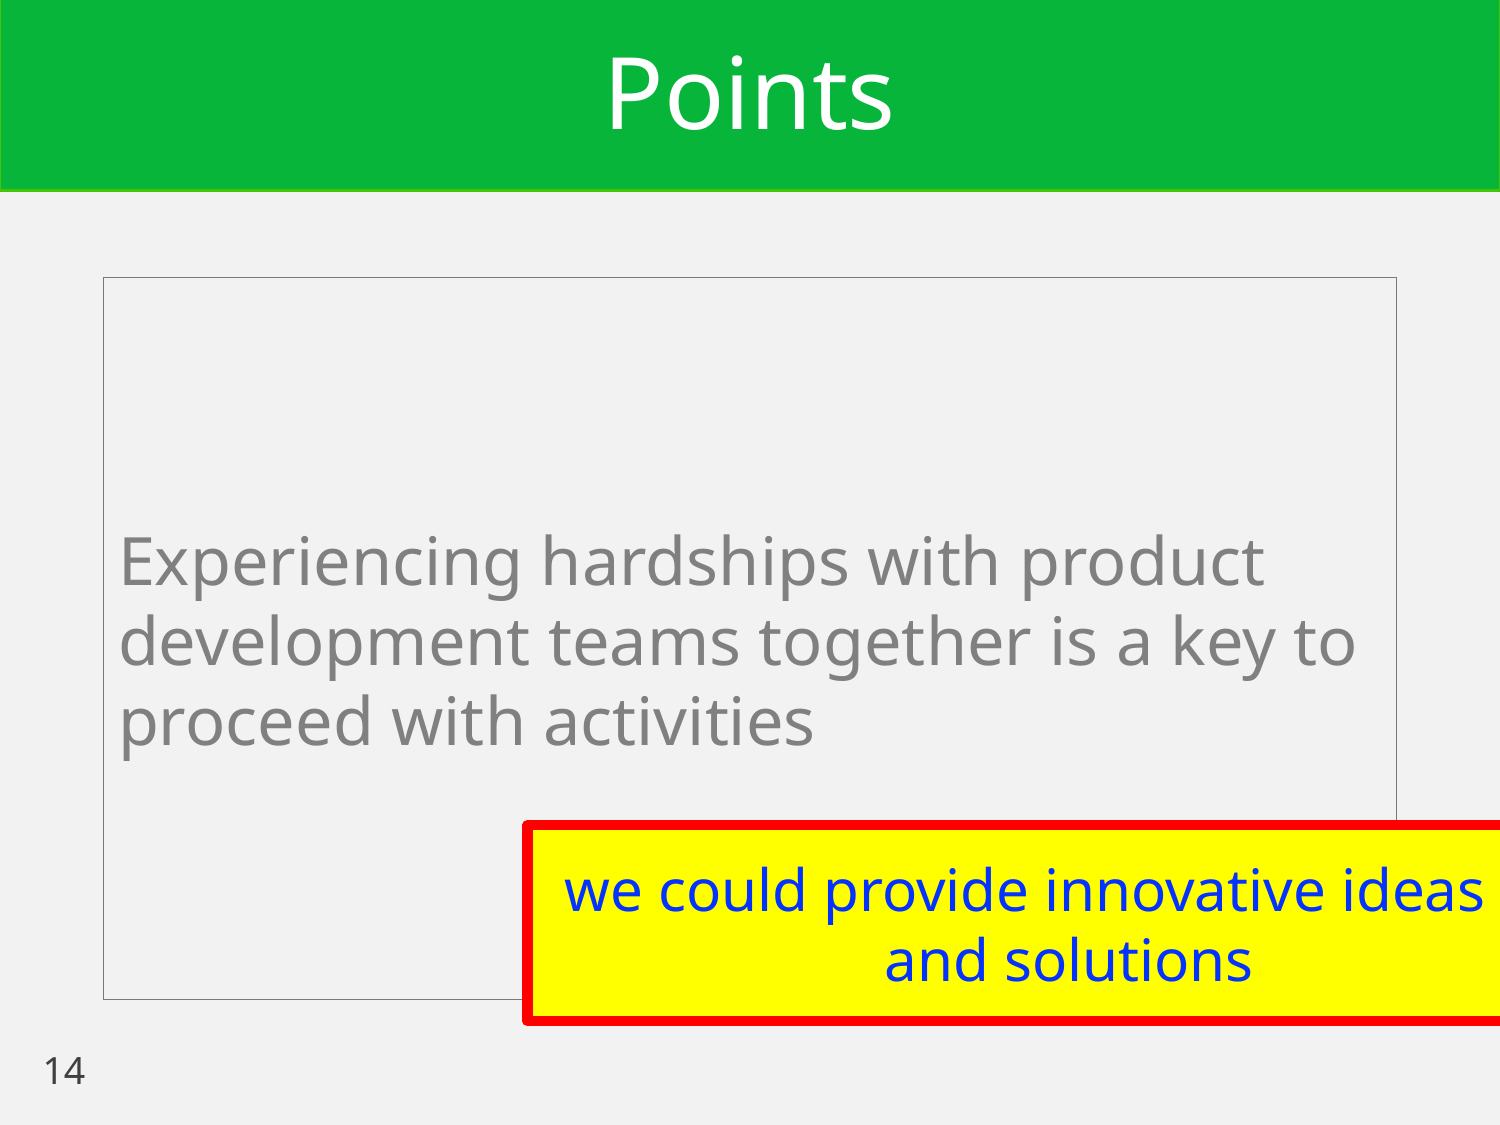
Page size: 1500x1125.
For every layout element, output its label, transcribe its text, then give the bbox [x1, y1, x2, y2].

list Experiencing hardships with product development teams together is a key to proceed with activities [103, 277, 1397, 1000]
slide_number 14 [27, 1042, 146, 1102]
title Points [0, 53, 1500, 140]
text_box we could provide innovative ideas and solutions [527, 825, 1500, 1022]
